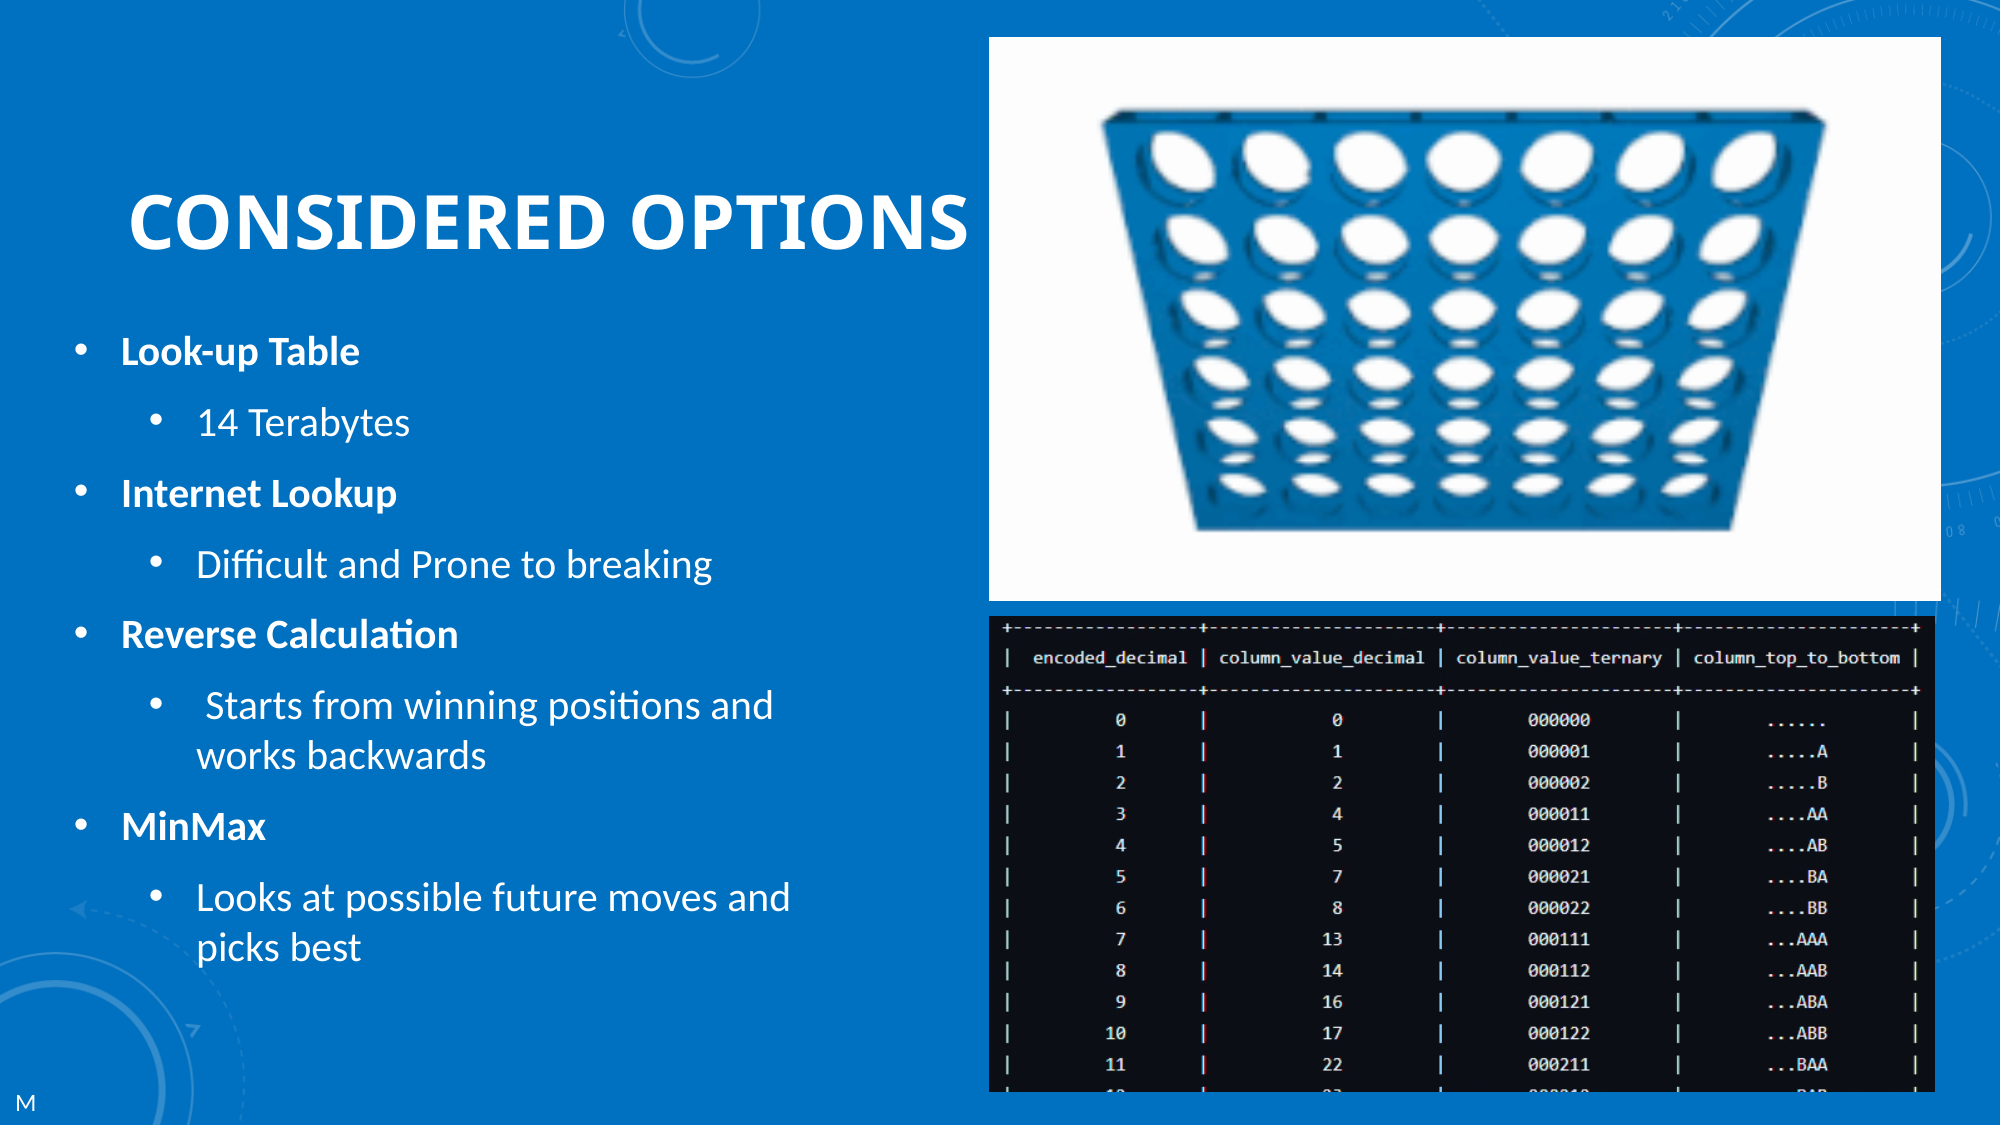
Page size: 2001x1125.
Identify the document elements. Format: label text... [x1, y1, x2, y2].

text_box M [0, 1079, 52, 1125]
list Look-up Table 14 Terabytes Internet Lookup Difficult and Prone to breaking Reverse Calculation Starts from winning positions and works backwards MinMax Looks at possible future moves and picks best [59, 287, 846, 1007]
picture [0, 0, 2000, 1125]
title Considered Options [112, 99, 983, 339]
